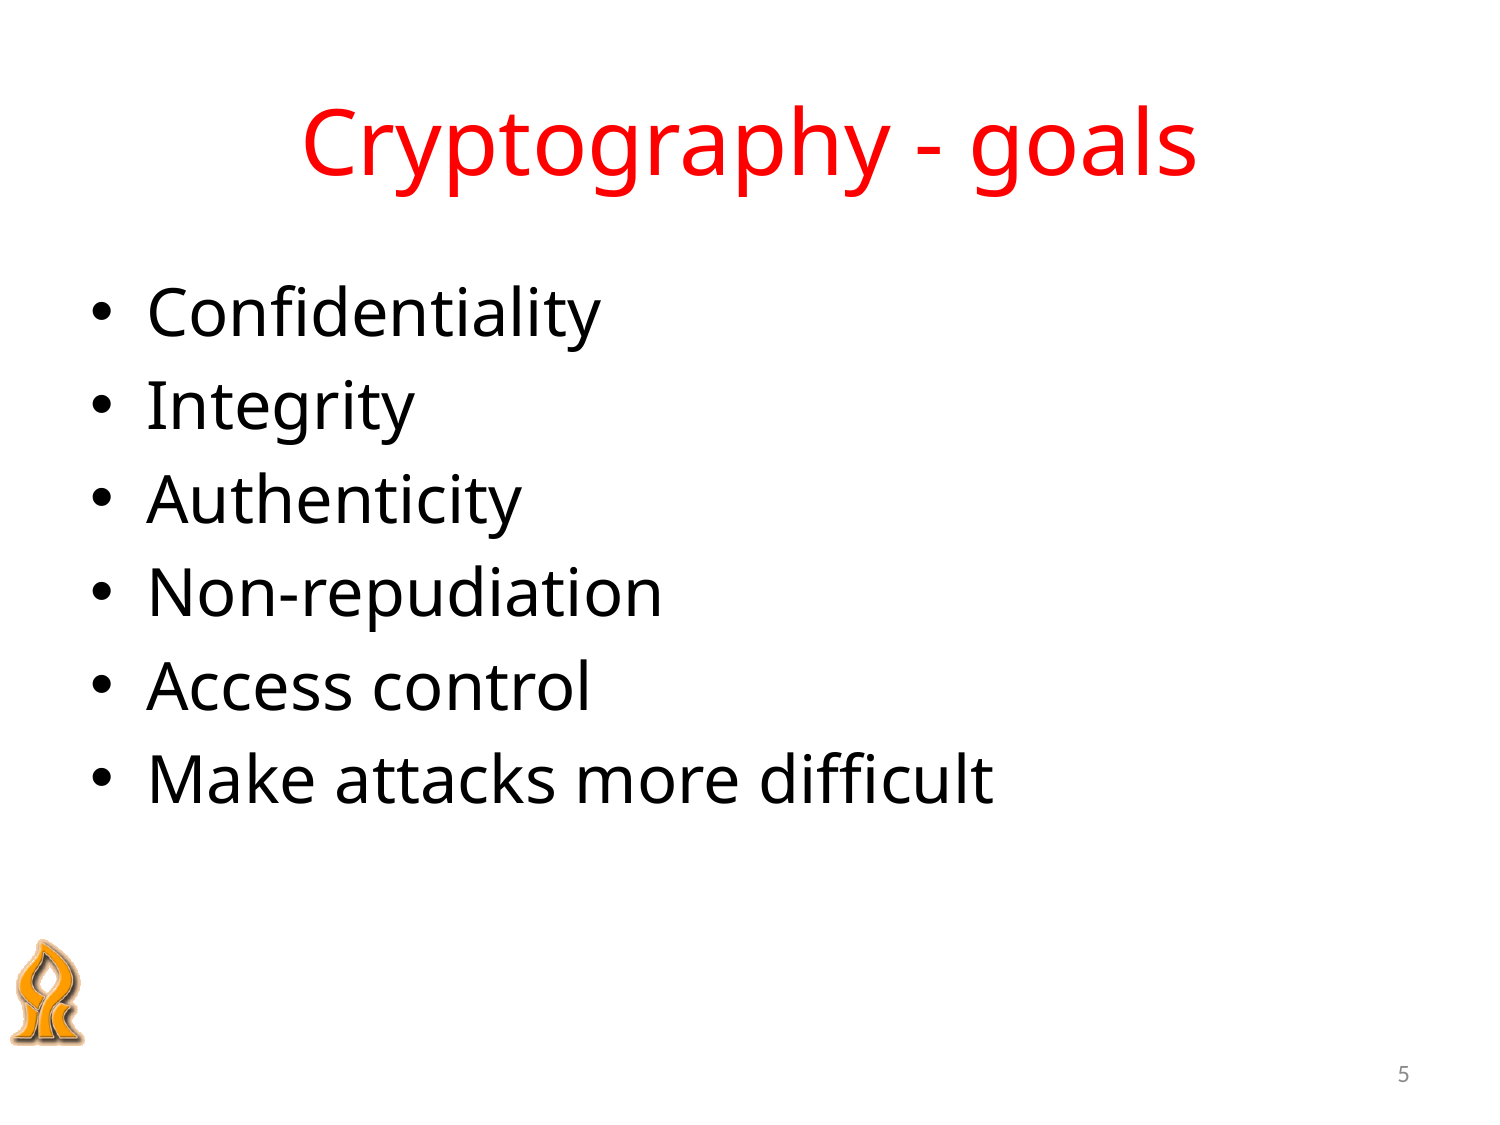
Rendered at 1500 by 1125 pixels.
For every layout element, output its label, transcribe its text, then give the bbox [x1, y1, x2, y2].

list Confidentiality Integrity Authenticity Non-repudiation Access control Make attacks more difficult [75, 262, 1425, 1005]
picture [10, 939, 85, 1046]
slide_number 5 [1074, 1042, 1425, 1103]
title Cryptography - goals [75, 45, 1425, 233]
